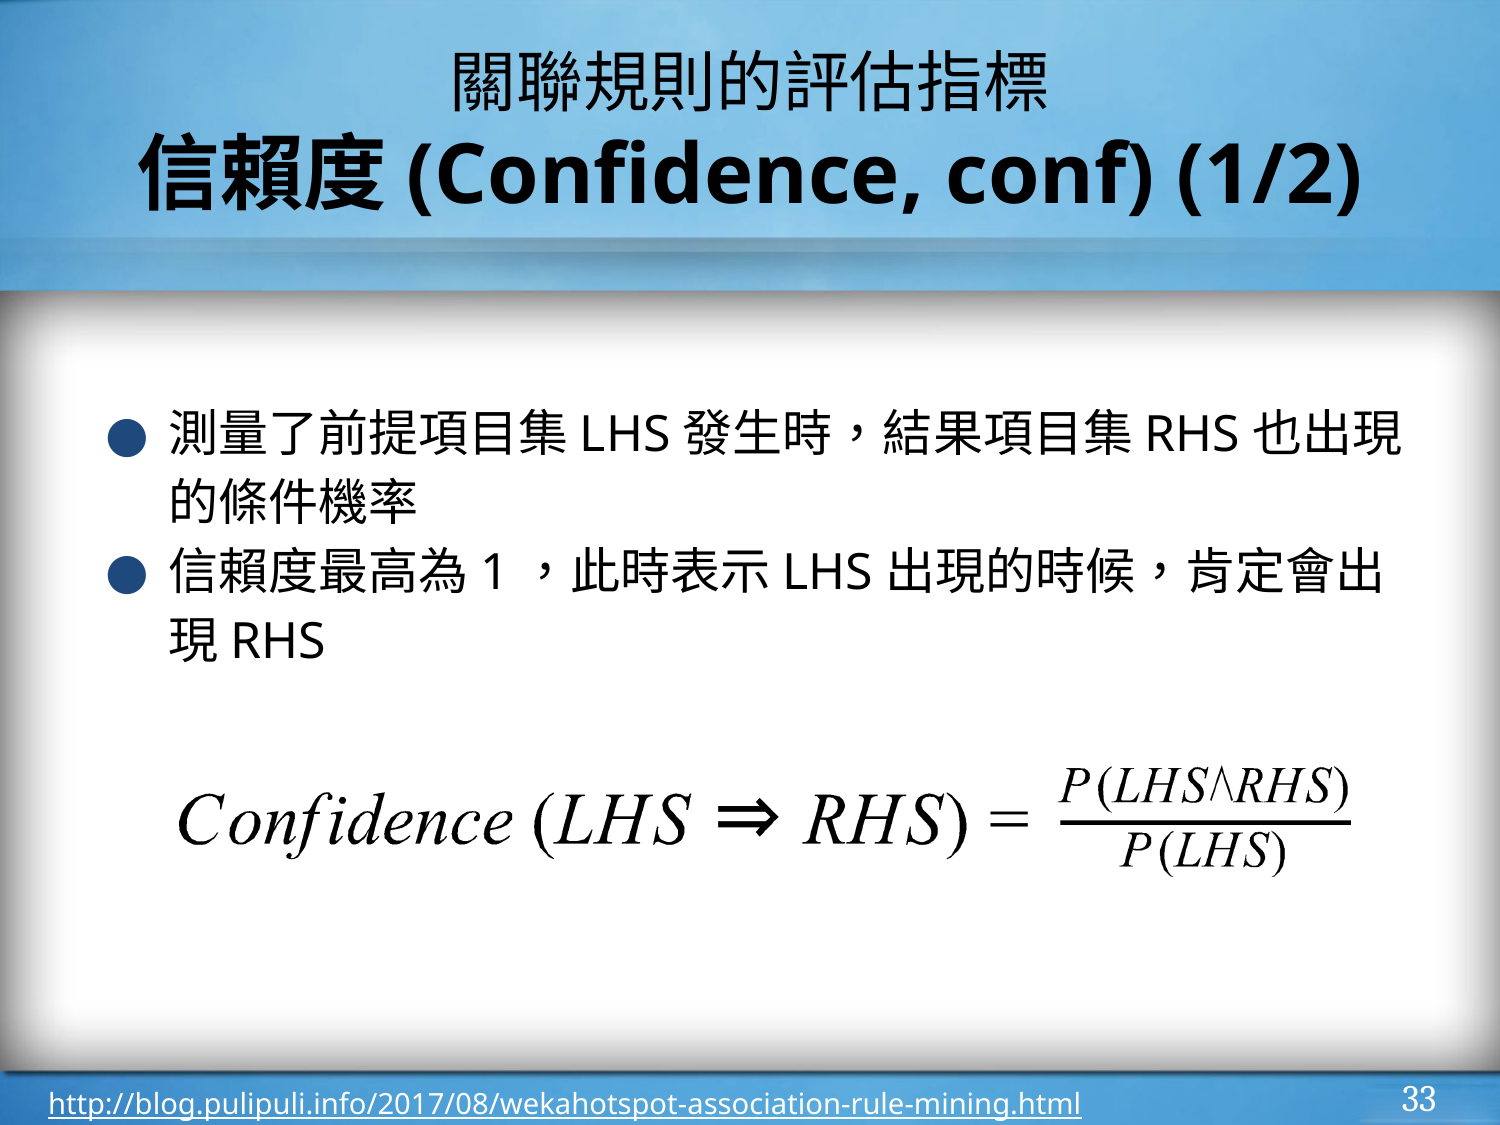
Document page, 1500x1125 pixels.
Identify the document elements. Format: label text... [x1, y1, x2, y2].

list 測量了前提項目集LHS發生時，結果項目集RHS也出現的條件機率 信賴度最高為1，此時表示LHS出現的時候，肯定會出現RHS [78, 377, 1422, 1066]
picture [0, 0, 1500, 1125]
title 關聯規則的評估指標 信賴度(Confidence, conf) (1/2) [78, 27, 1422, 232]
subtitle http://blog.pulipuli.info/2017/08/wekahotspot-association-rule-mining.html [3, 1080, 1348, 1125]
slide_number ‹#› [1350, 1074, 1488, 1118]
